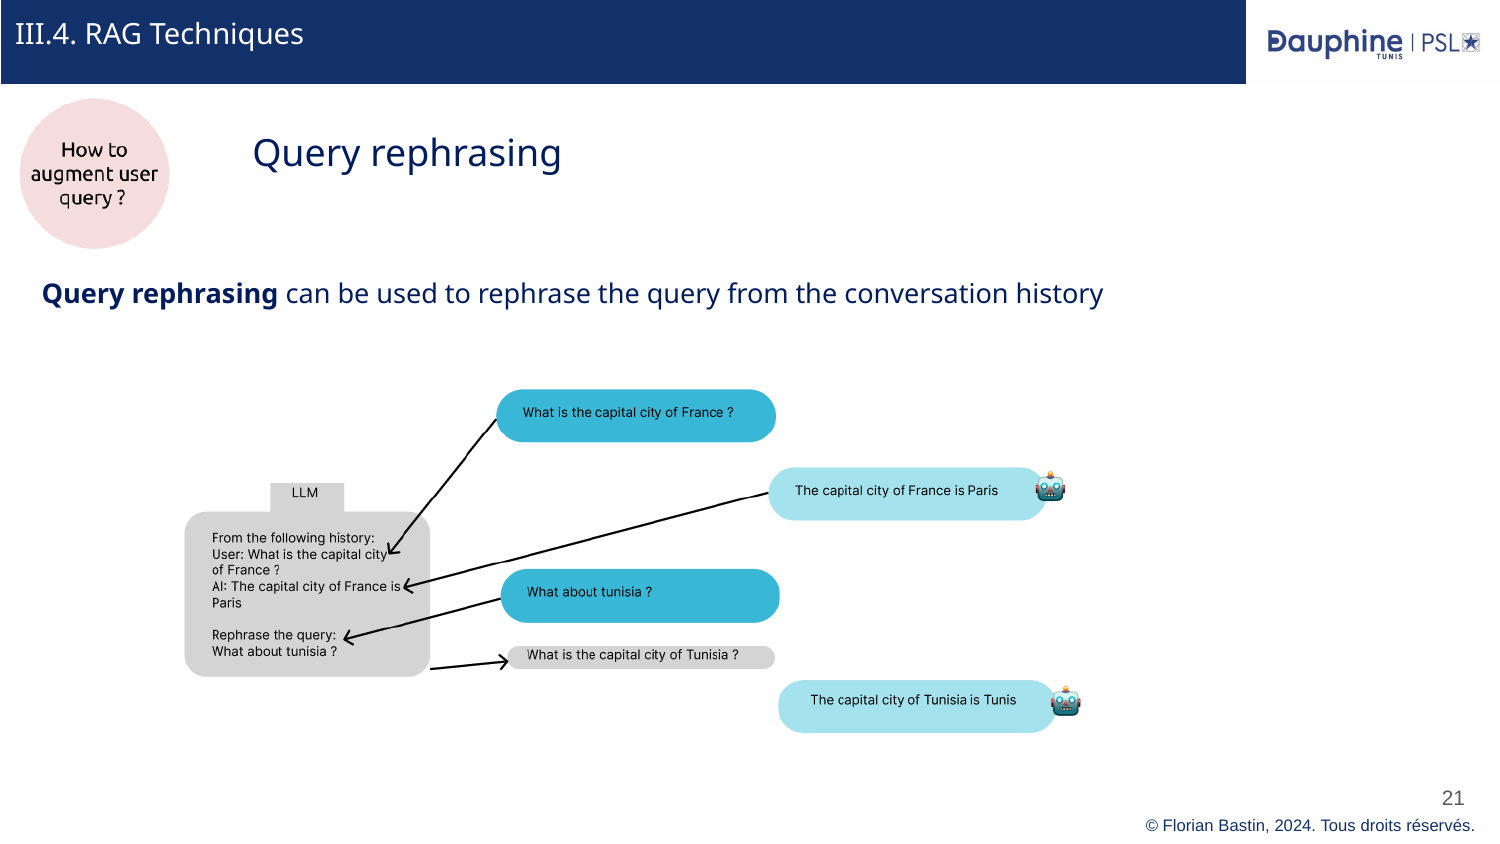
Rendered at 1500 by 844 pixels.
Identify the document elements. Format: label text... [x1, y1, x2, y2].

title III.4. RAG Techniques [0, 0, 1246, 85]
picture [0, 84, 185, 265]
picture [153, 368, 1093, 758]
slide_number ‹#› [1389, 764, 1480, 830]
text_box Query rephrasing can be used to rephrase the query from the conversation history [26, 261, 1330, 362]
list Query rephrasing [237, 102, 1064, 202]
picture [1246, 0, 1500, 85]
